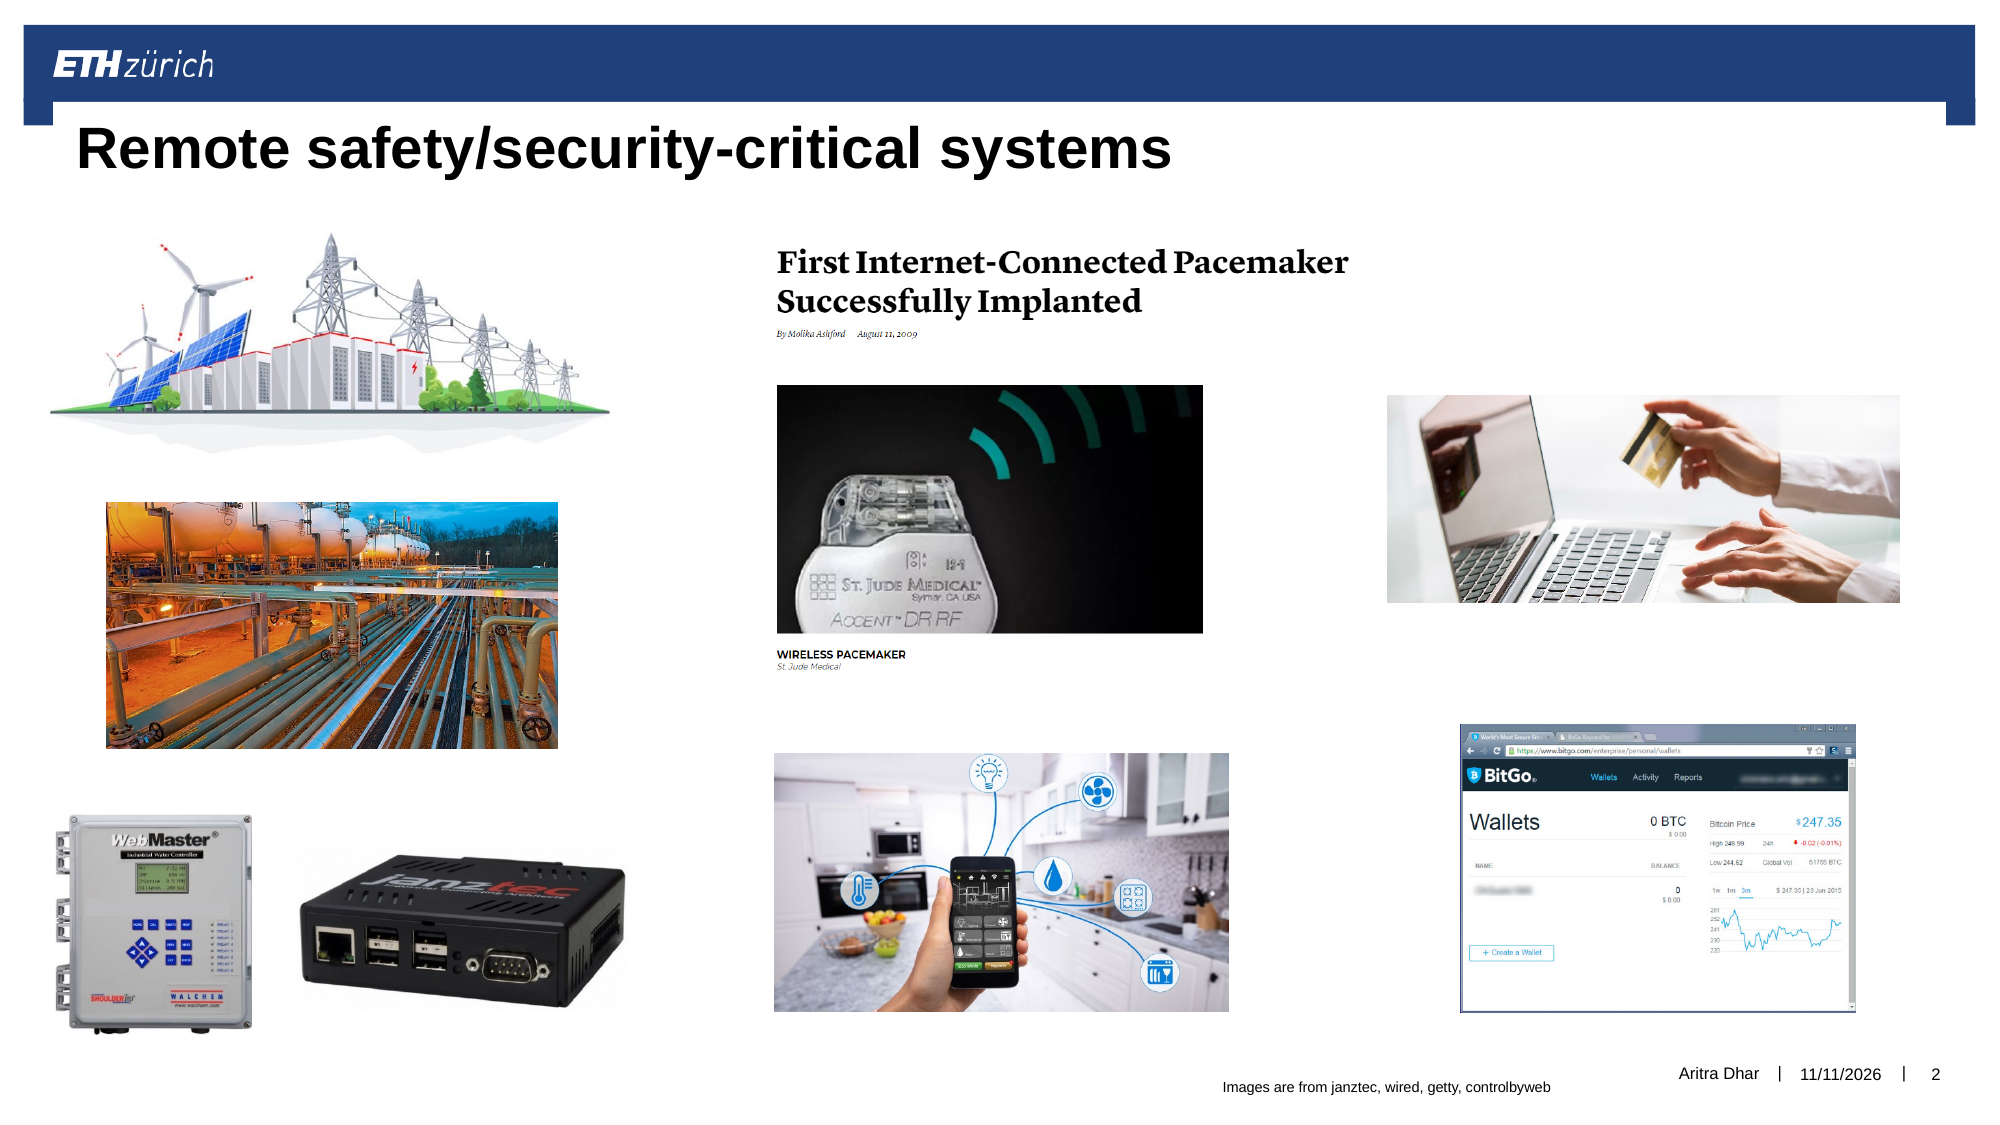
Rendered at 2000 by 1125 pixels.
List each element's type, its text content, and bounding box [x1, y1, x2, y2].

picture [774, 753, 1229, 1012]
picture [36, 224, 617, 467]
picture [296, 848, 628, 1012]
picture [1386, 395, 1900, 604]
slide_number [1790, 1034, 1892, 1112]
footer Aritra Dhar [999, 1034, 1760, 1111]
text_box Images are from janztec, wired, getty, controlbyweb [1208, 1070, 1566, 1103]
title Remote safety/security-critical systems [53, 101, 1946, 262]
picture [774, 246, 1354, 673]
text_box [54, 813, 253, 1036]
slide_number 2 [1906, 1034, 1966, 1112]
picture [1460, 724, 1857, 1013]
picture [105, 502, 558, 749]
